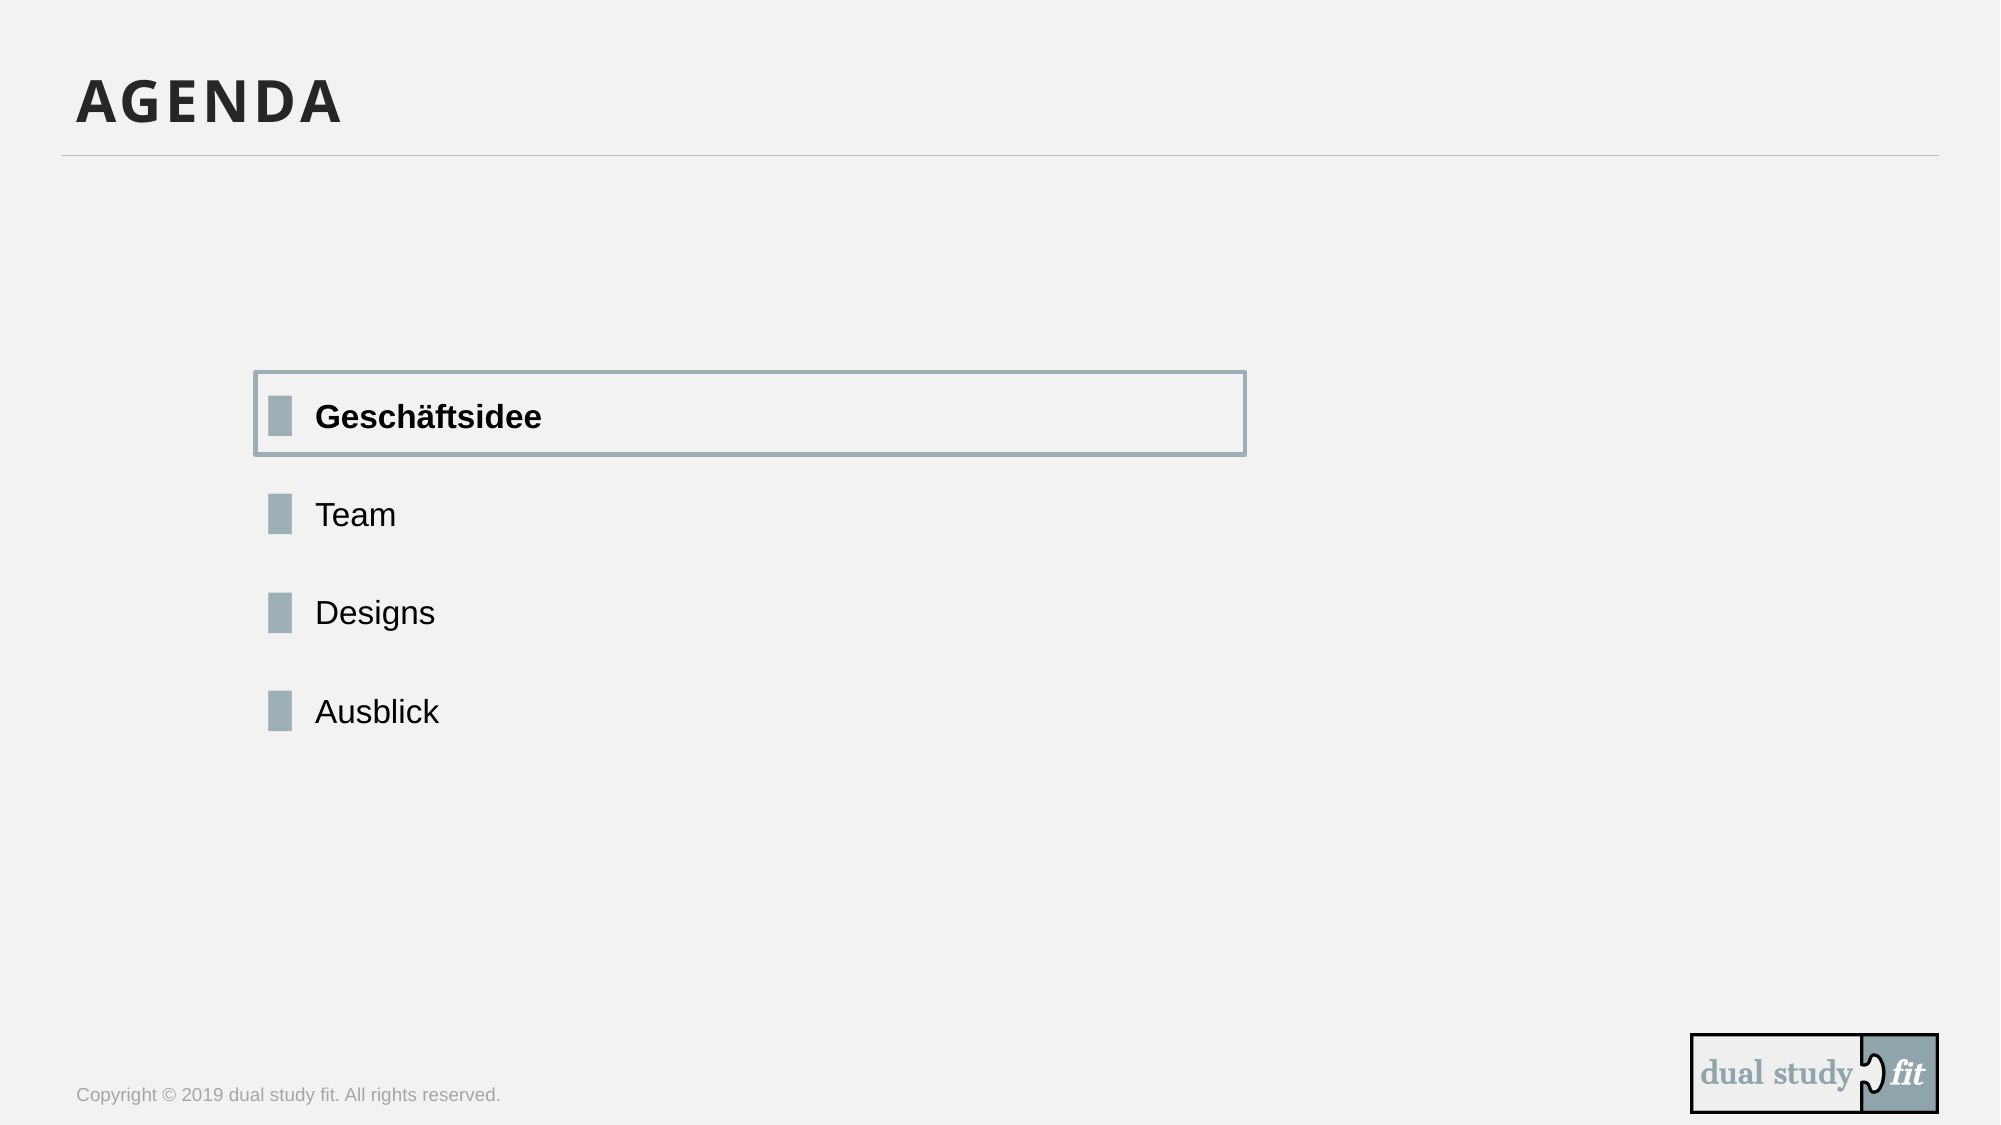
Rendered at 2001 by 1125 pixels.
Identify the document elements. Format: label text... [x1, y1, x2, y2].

text_box [255, 371, 1246, 455]
title agenda [61, 49, 1535, 158]
picture [1690, 1033, 1939, 1114]
text_box Geschäftsidee Team Designs Ausblick [60, 210, 1923, 915]
footer Copyright © 2019 dual study fit. All rights reserved. [61, 1075, 1188, 1114]
